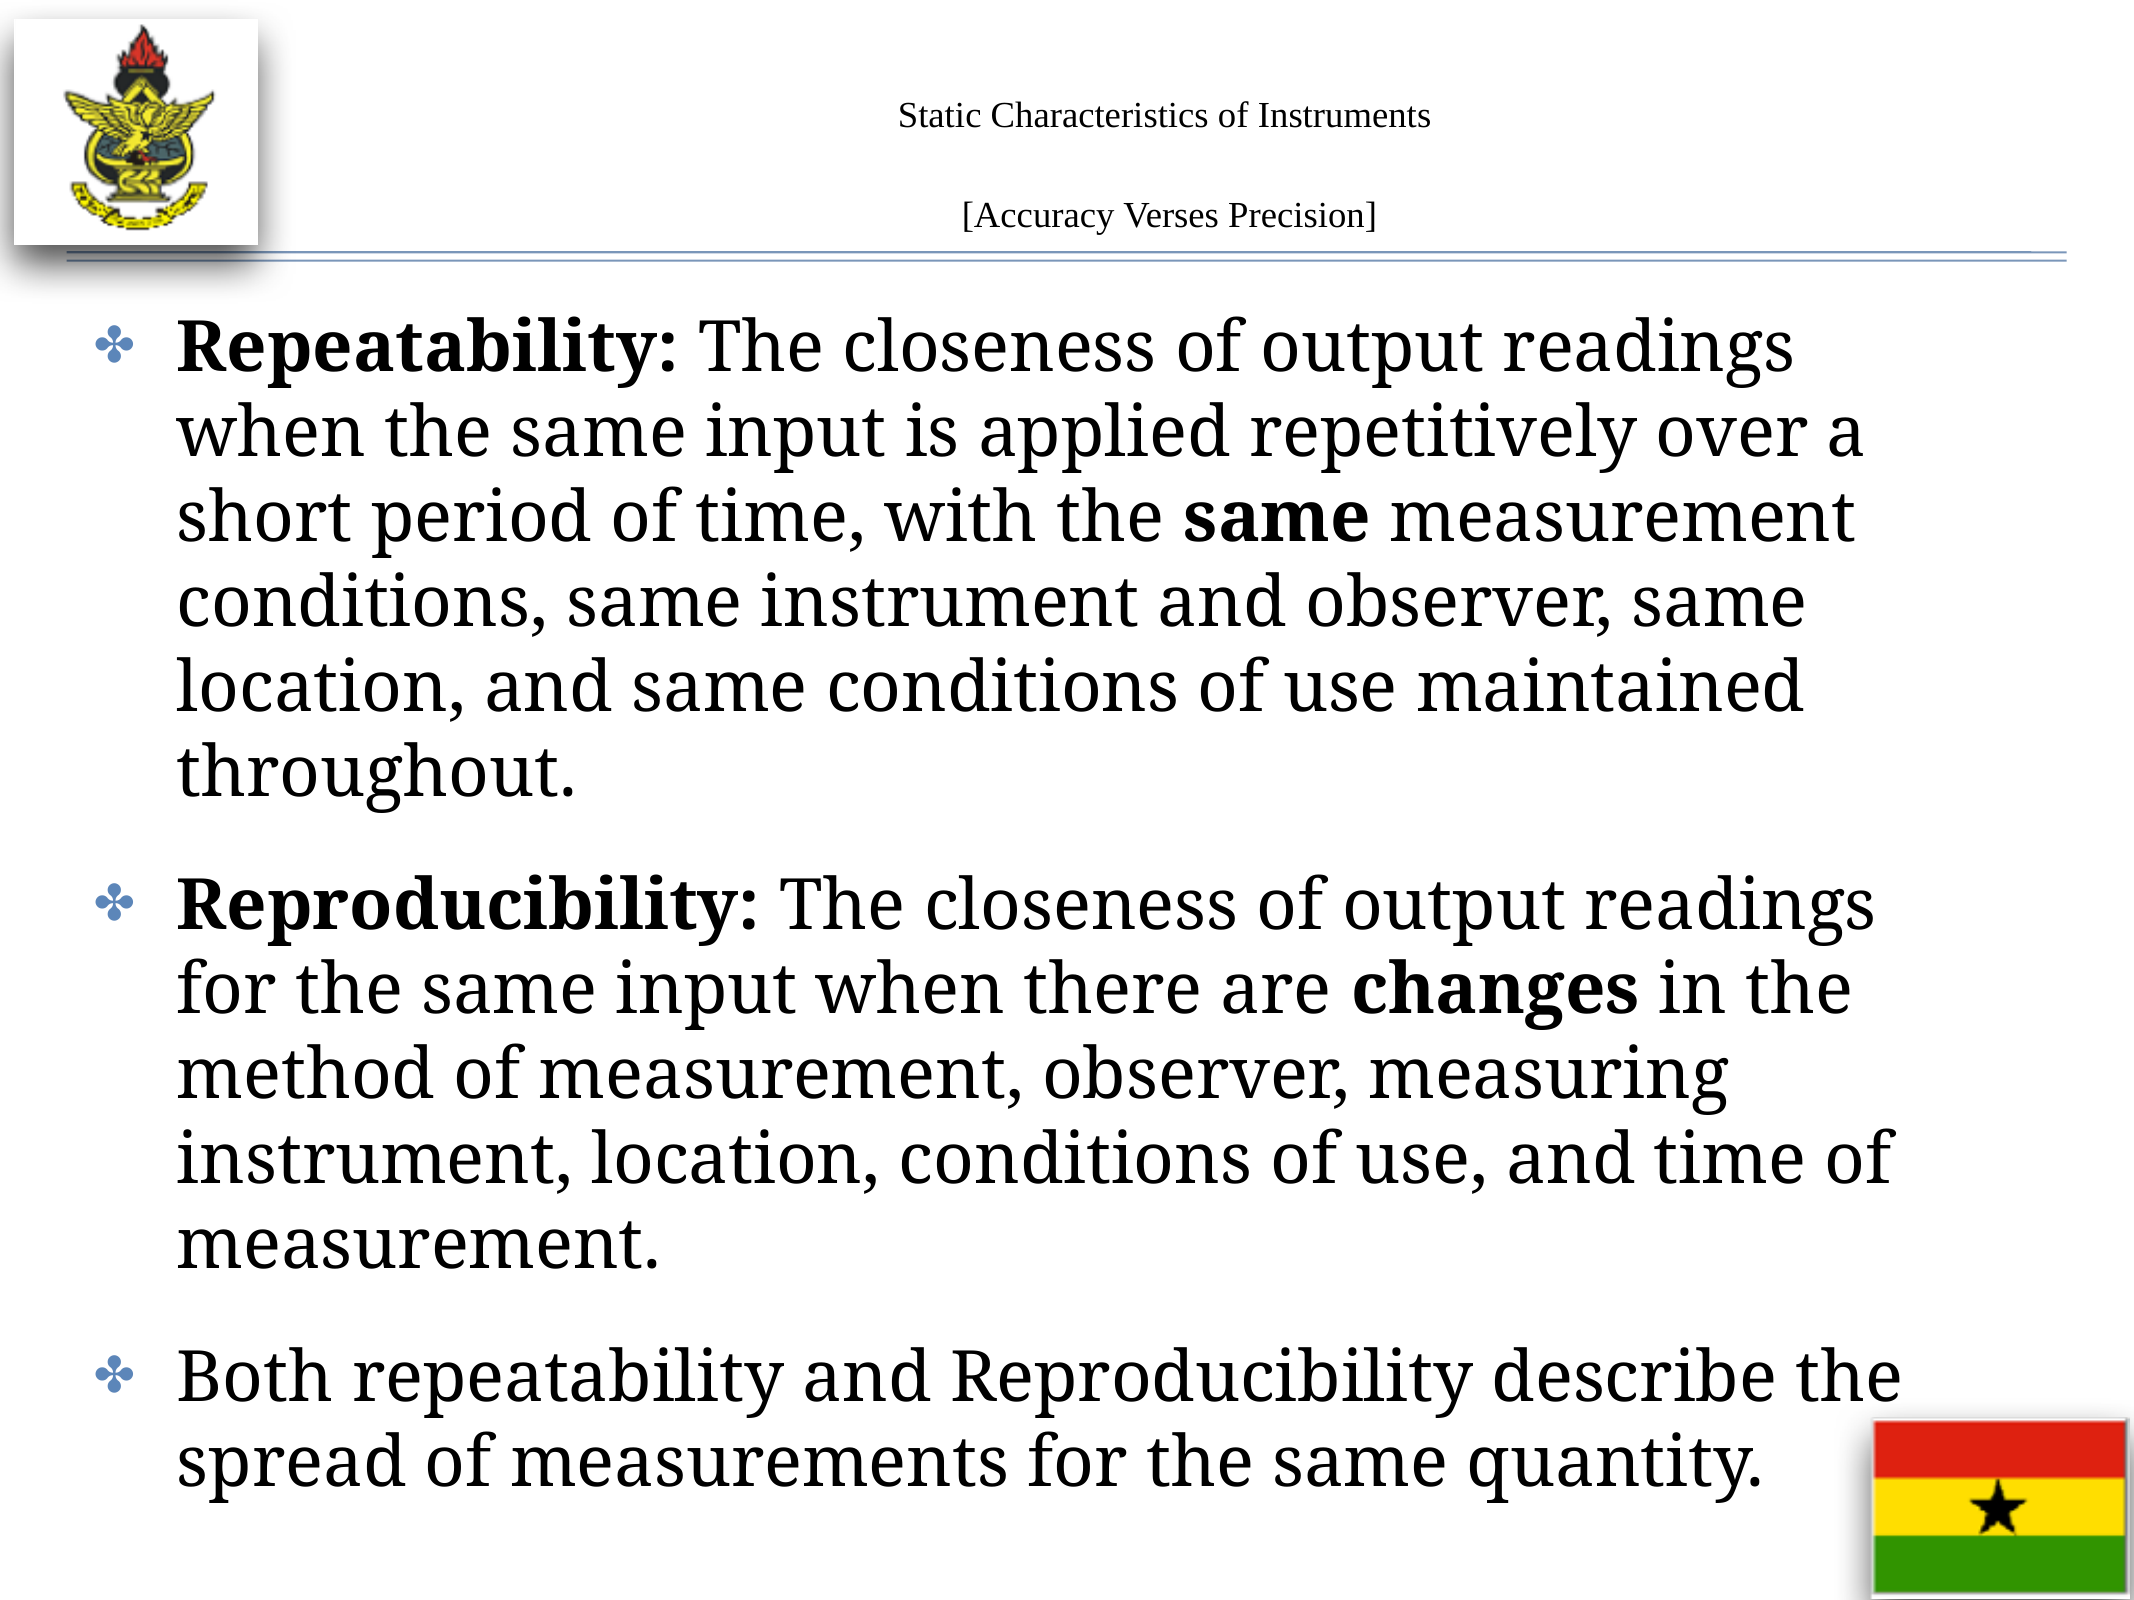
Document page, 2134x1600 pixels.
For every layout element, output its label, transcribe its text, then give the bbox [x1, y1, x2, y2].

title Static Characteristics of Instruments [Accuracy Verses Precision] [264, 38, 2075, 246]
picture [1870, 1417, 2130, 1599]
list Repeatability: The closeness of output readings when the same input is applied repetitively over a short period of time, with the same measurement conditions, same instrument and observer, same location, and same conditions of use maintained throughout. Reproducibility: The closeness of output readings for the same input when there are changes in the method of measurement, observer, measuring instrument, location, conditions of use, and time of measurement. Both repeatability and Reproducibility describe the spread of measurements for the same quantity. [84, 275, 1991, 1526]
picture [14, 19, 258, 245]
